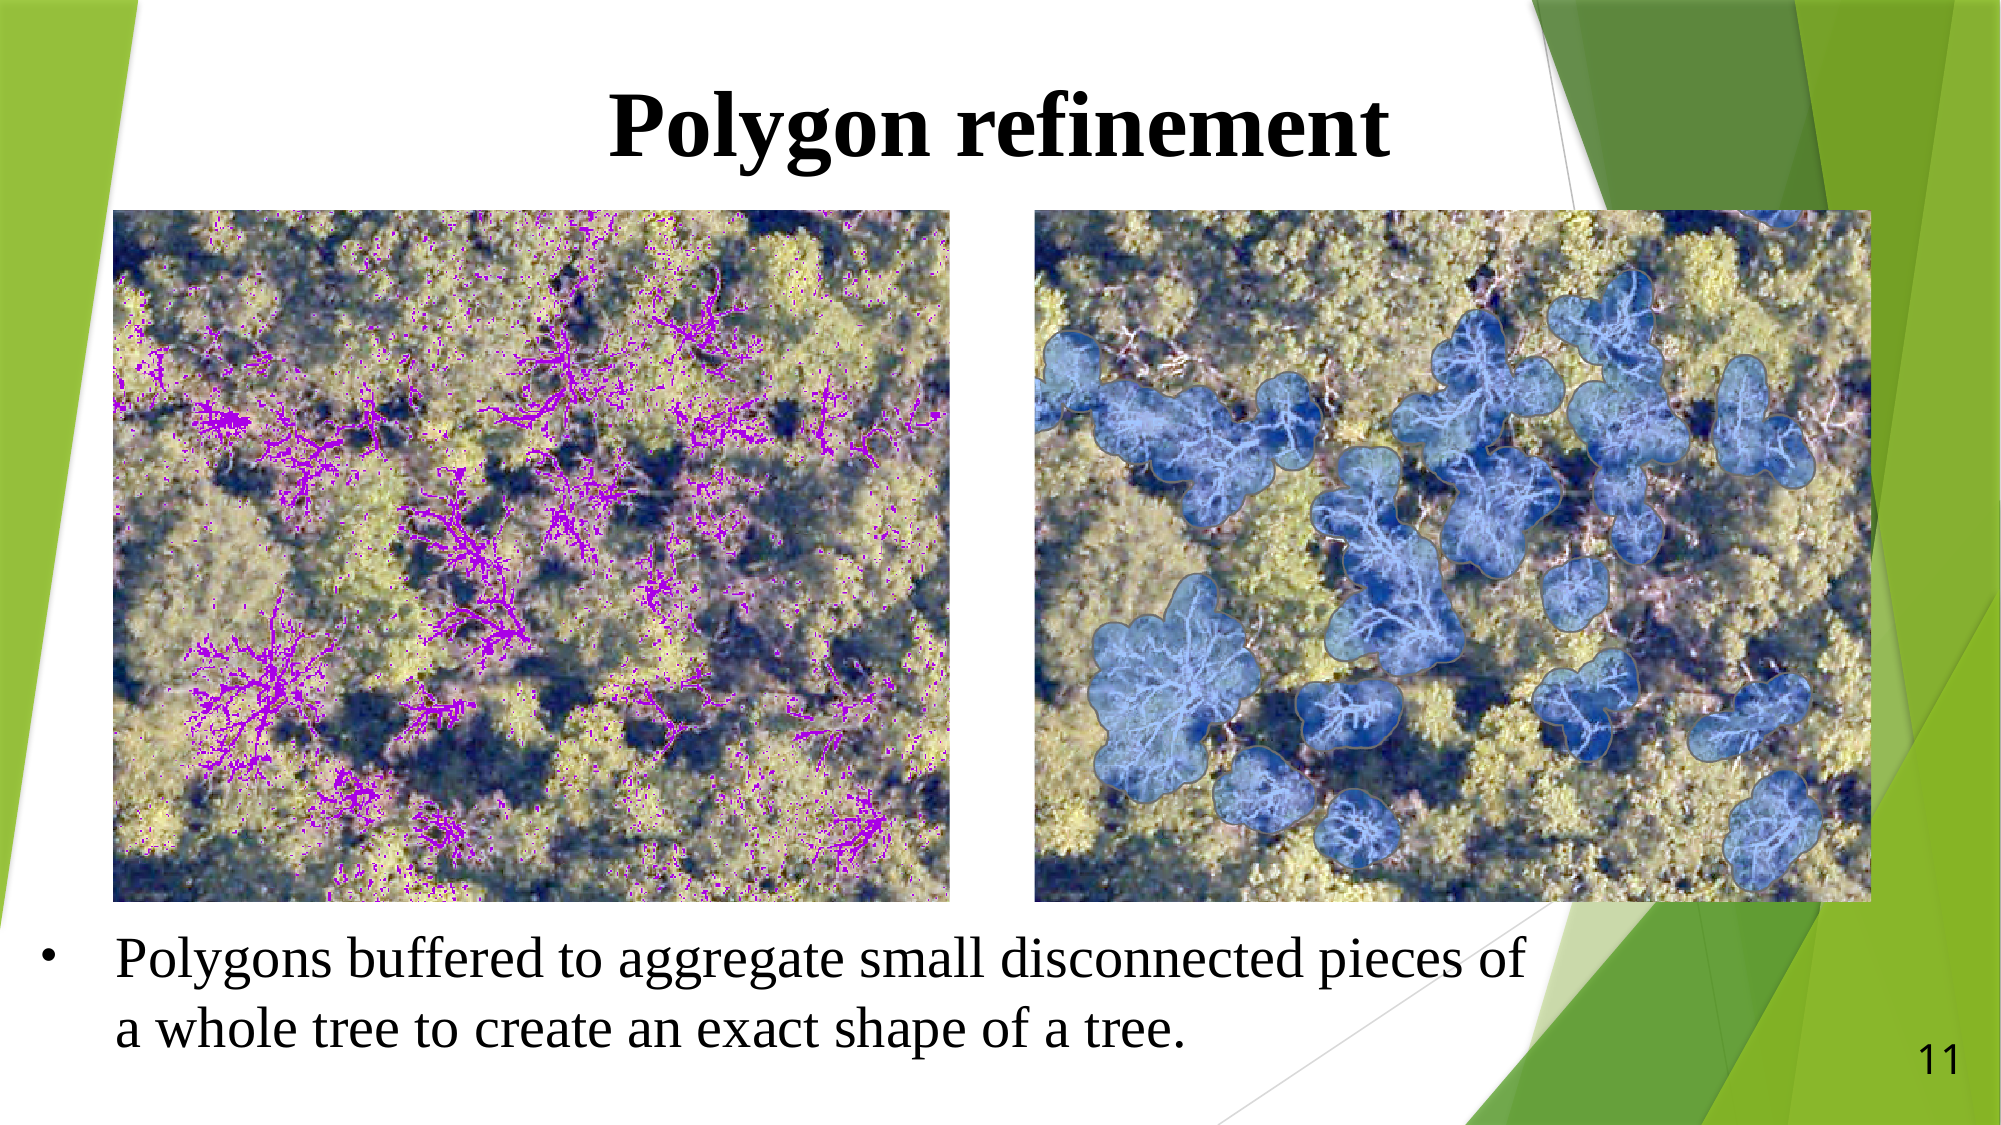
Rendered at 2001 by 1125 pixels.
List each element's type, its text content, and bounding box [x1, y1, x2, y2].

picture [1034, 209, 1872, 903]
picture [112, 209, 951, 903]
subtitle Polygons buffered to aggregate small disconnected pieces of a whole tree to create an exact shape of a tree. [25, 911, 1553, 996]
text_box Polygon refinement [463, 55, 1537, 201]
text_box 11 [1861, 1026, 1980, 1097]
